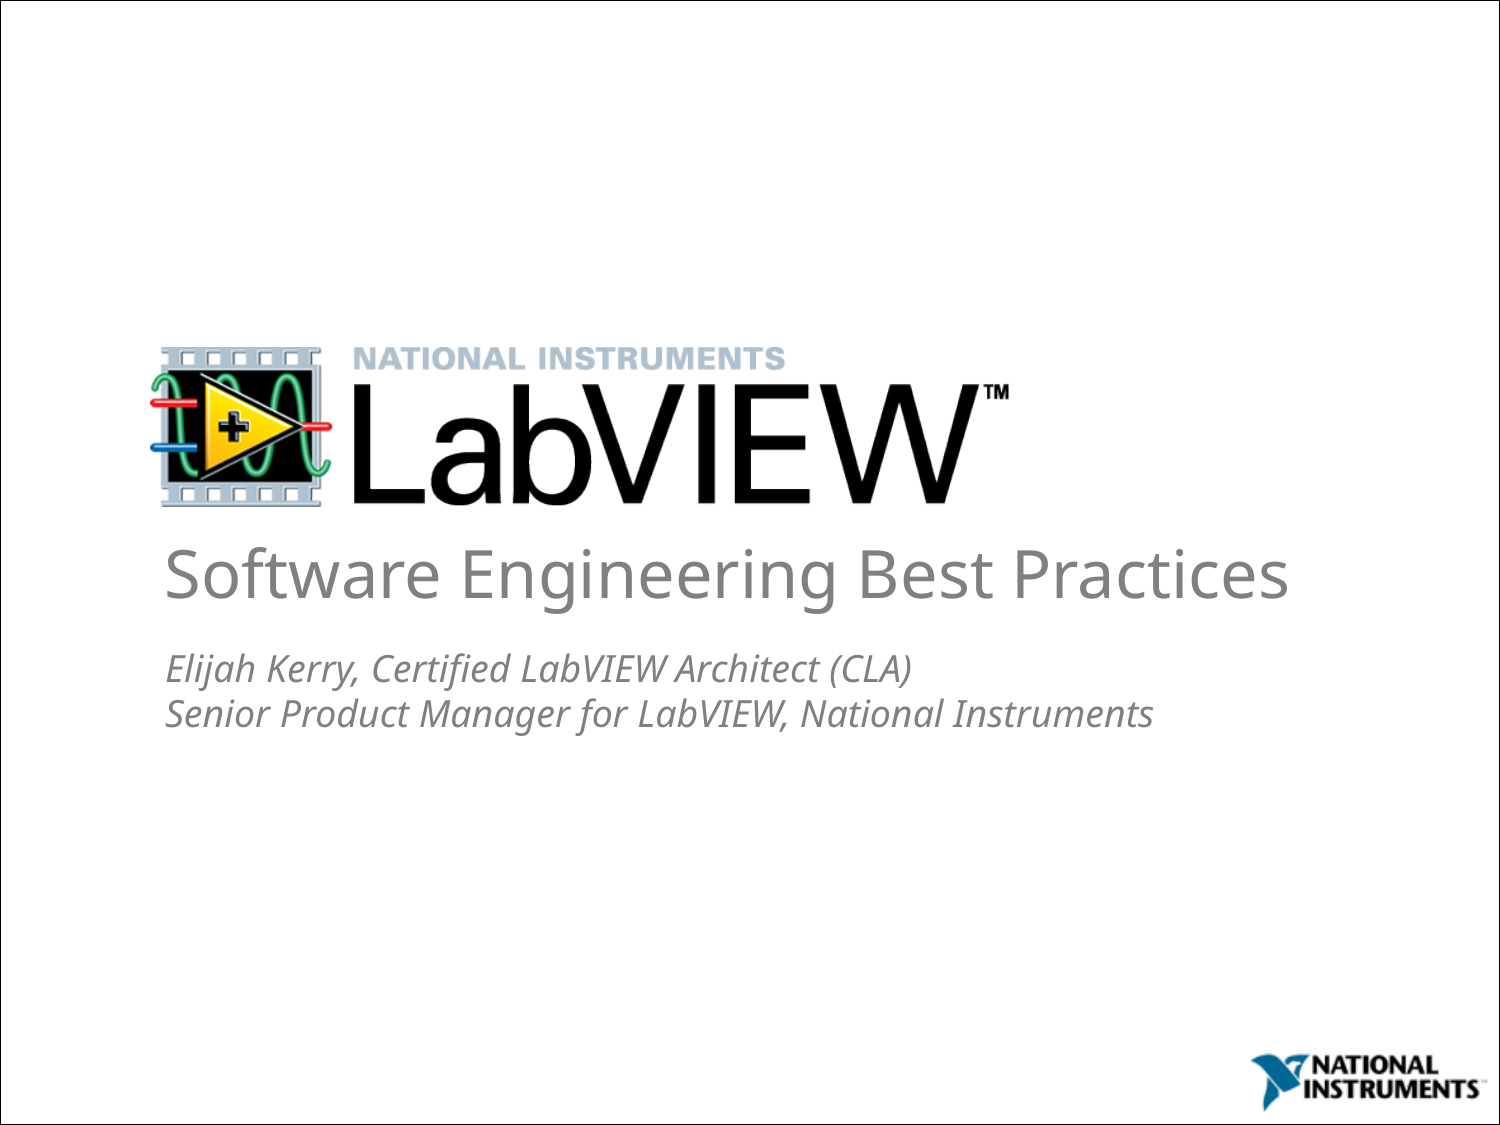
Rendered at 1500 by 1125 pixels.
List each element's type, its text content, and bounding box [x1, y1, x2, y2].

picture [1250, 1049, 1489, 1116]
subtitle Elijah Kerry, Certified LabVIEW Architect (CLA) Senior Product Manager for LabVIEW, National Instruments [149, 637, 1276, 926]
text_box Software Engineering Best Practices [150, 524, 1360, 620]
picture [149, 347, 1038, 507]
